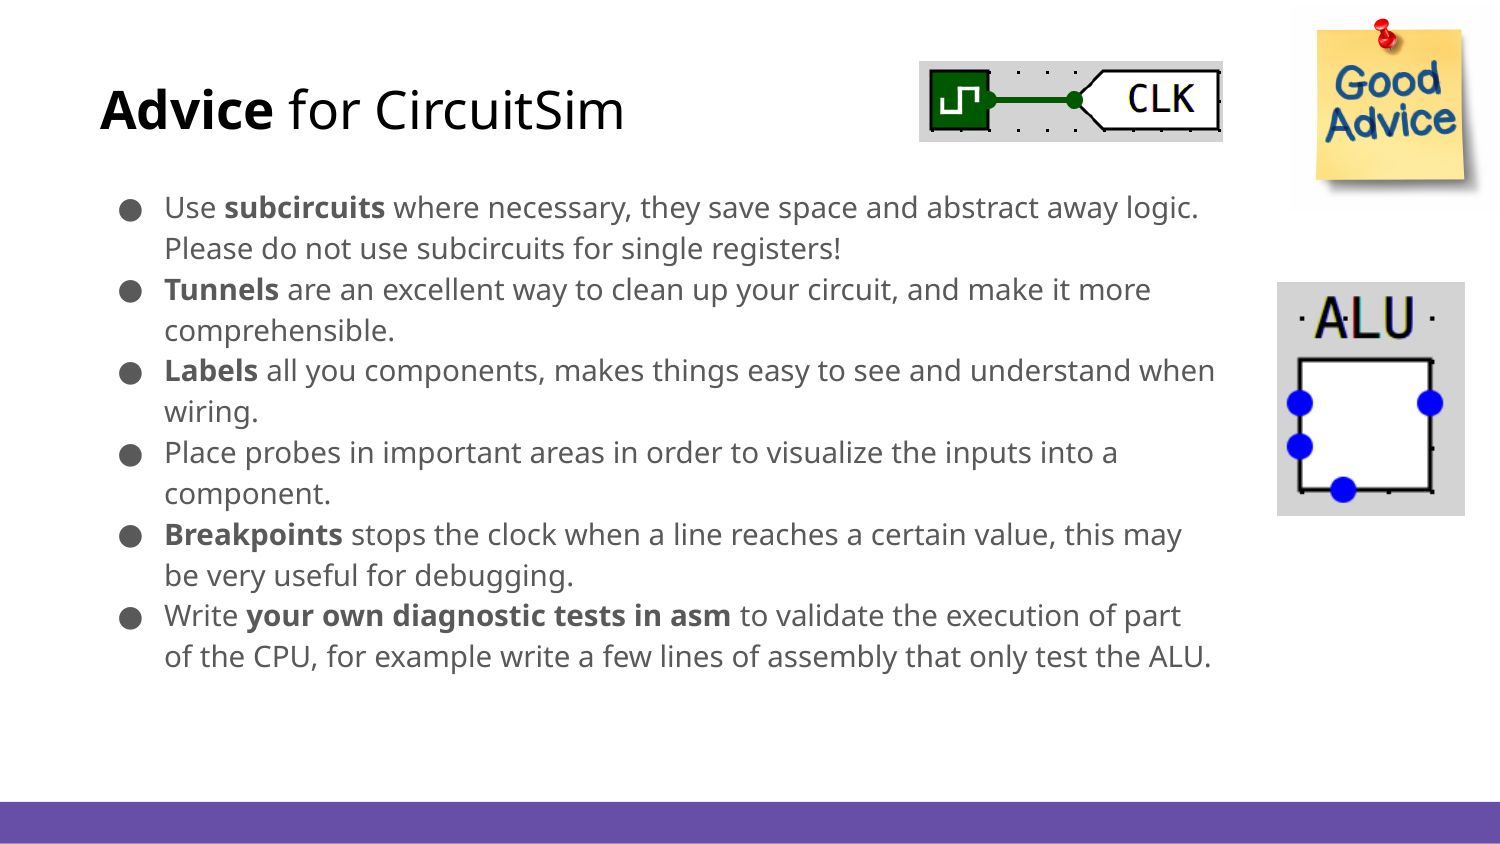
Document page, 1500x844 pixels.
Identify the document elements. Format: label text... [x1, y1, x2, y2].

picture [918, 61, 1223, 143]
title Advice for CircuitSim [85, 61, 1285, 156]
picture [1290, 5, 1500, 213]
list Use subcircuits where necessary, they save space and abstract away logic. Please do not use subcircuits for single registers! Tunnels are an excellent way to clean up your circuit, and make it more comprehensible. Labels all you components, makes things easy to see and understand when wiring. Place probes in important areas in order to visualize the inputs into a component. Breakpoints stops the clock when a line reaches a certain value, this may be very useful for debugging. Write your own diagnostic tests in asm to validate the execution of part of the CPU, for example write a few lines of assembly that only test the ALU. [85, 168, 1232, 730]
picture [1277, 282, 1466, 516]
